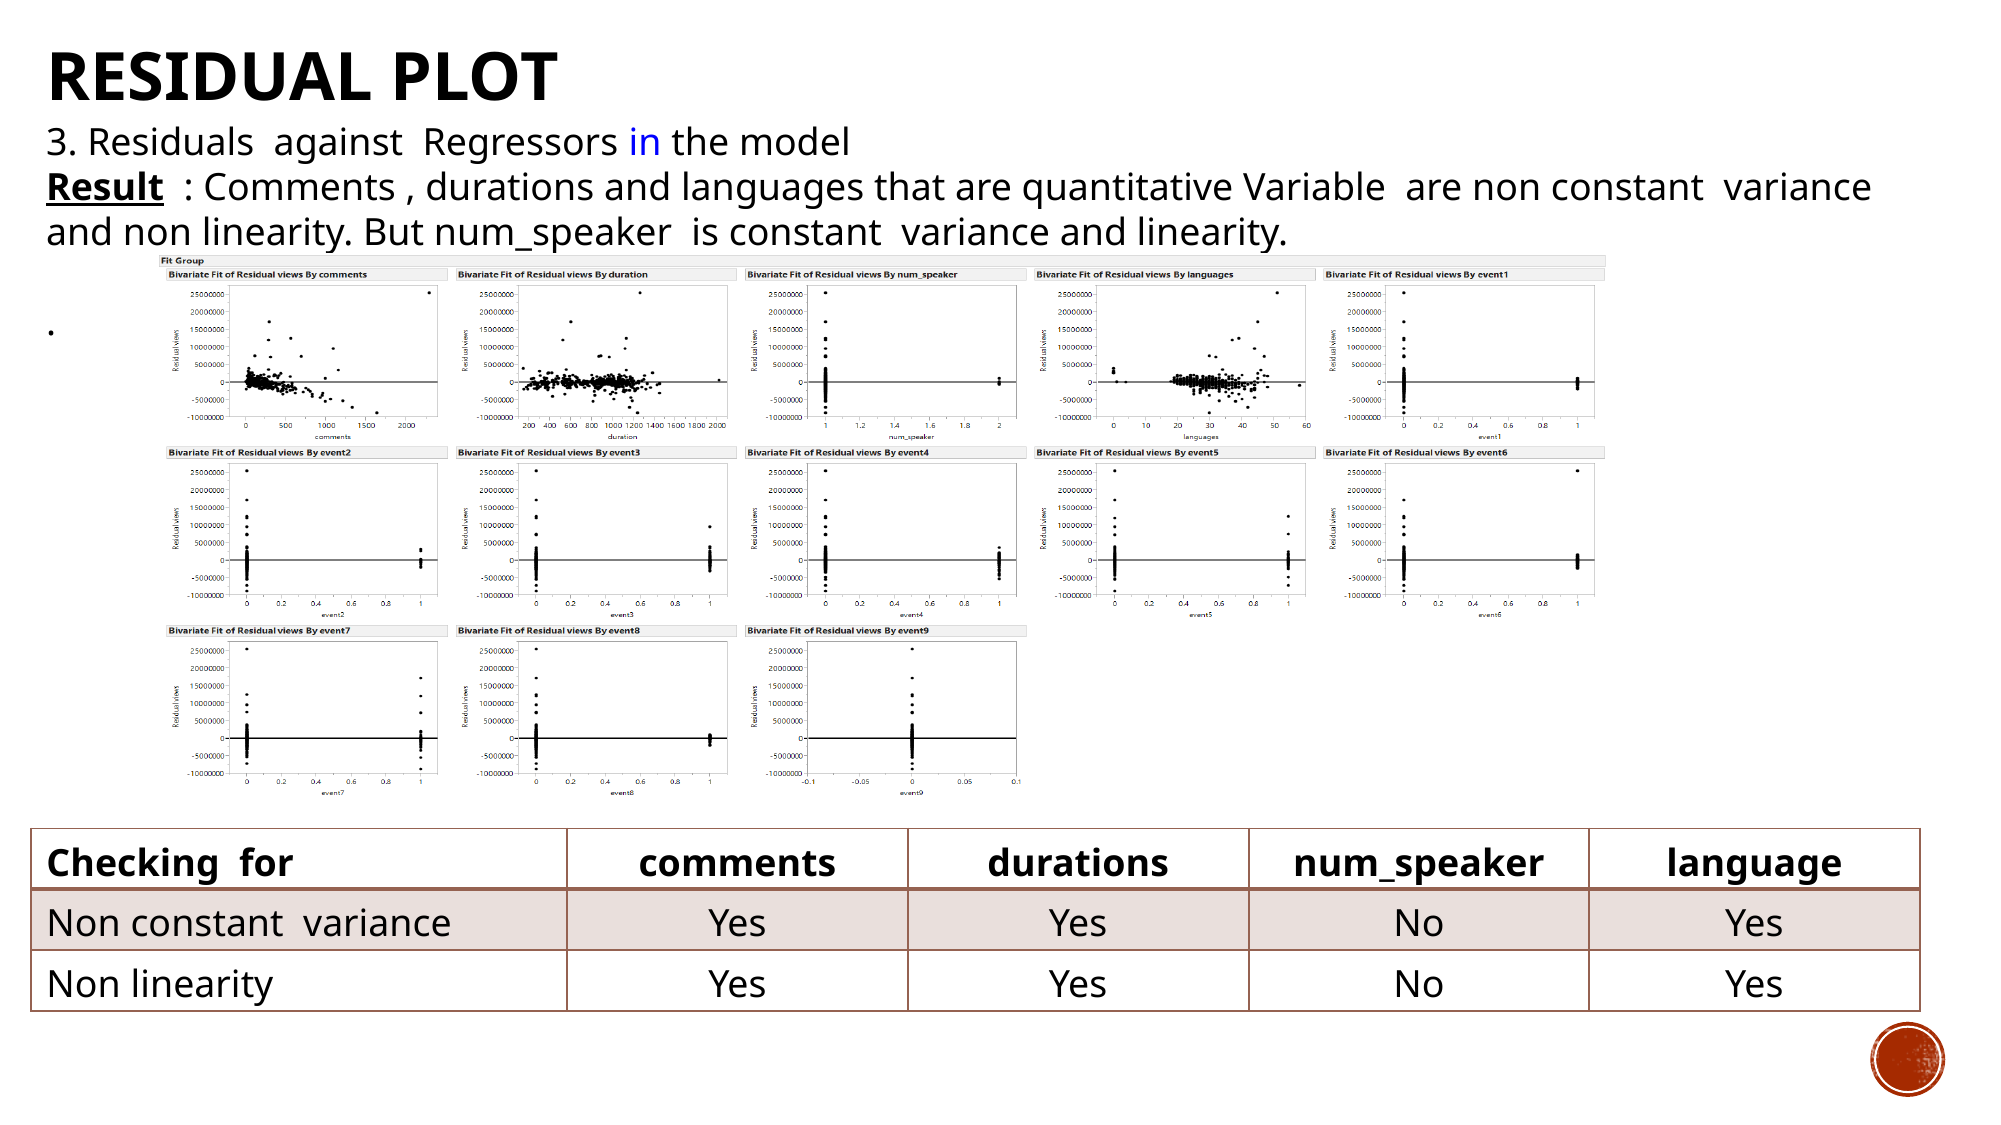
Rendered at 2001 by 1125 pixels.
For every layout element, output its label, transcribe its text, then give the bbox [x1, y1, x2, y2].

table_cell Yes [1590, 951, 1919, 1010]
text_box Residual plot [31, 7, 1682, 110]
table_cell Non linearity [32, 951, 566, 1010]
table_cell Yes [568, 951, 907, 1010]
table_header durations [909, 829, 1248, 887]
table_header language [1590, 829, 1919, 887]
table_cell No [1250, 891, 1588, 949]
text_box 3. Residuals against Regressors in the model Result : Comments , durations and languages that are quantitative Variable are non constant variance and non linearity. But num_speaker is constant variance and linearity. . [31, 110, 1956, 486]
table_cell Non constant variance [32, 891, 566, 949]
table_cell Yes [568, 891, 907, 949]
table_cell No [1250, 951, 1588, 1010]
table_cell Yes [909, 891, 1248, 949]
table_header Checking for [32, 829, 566, 887]
picture [151, 254, 1606, 807]
table_header comments [568, 829, 907, 887]
table_cell Yes [1590, 891, 1919, 949]
table_cell Yes [909, 951, 1248, 1010]
table_header num_speaker [1250, 829, 1588, 887]
